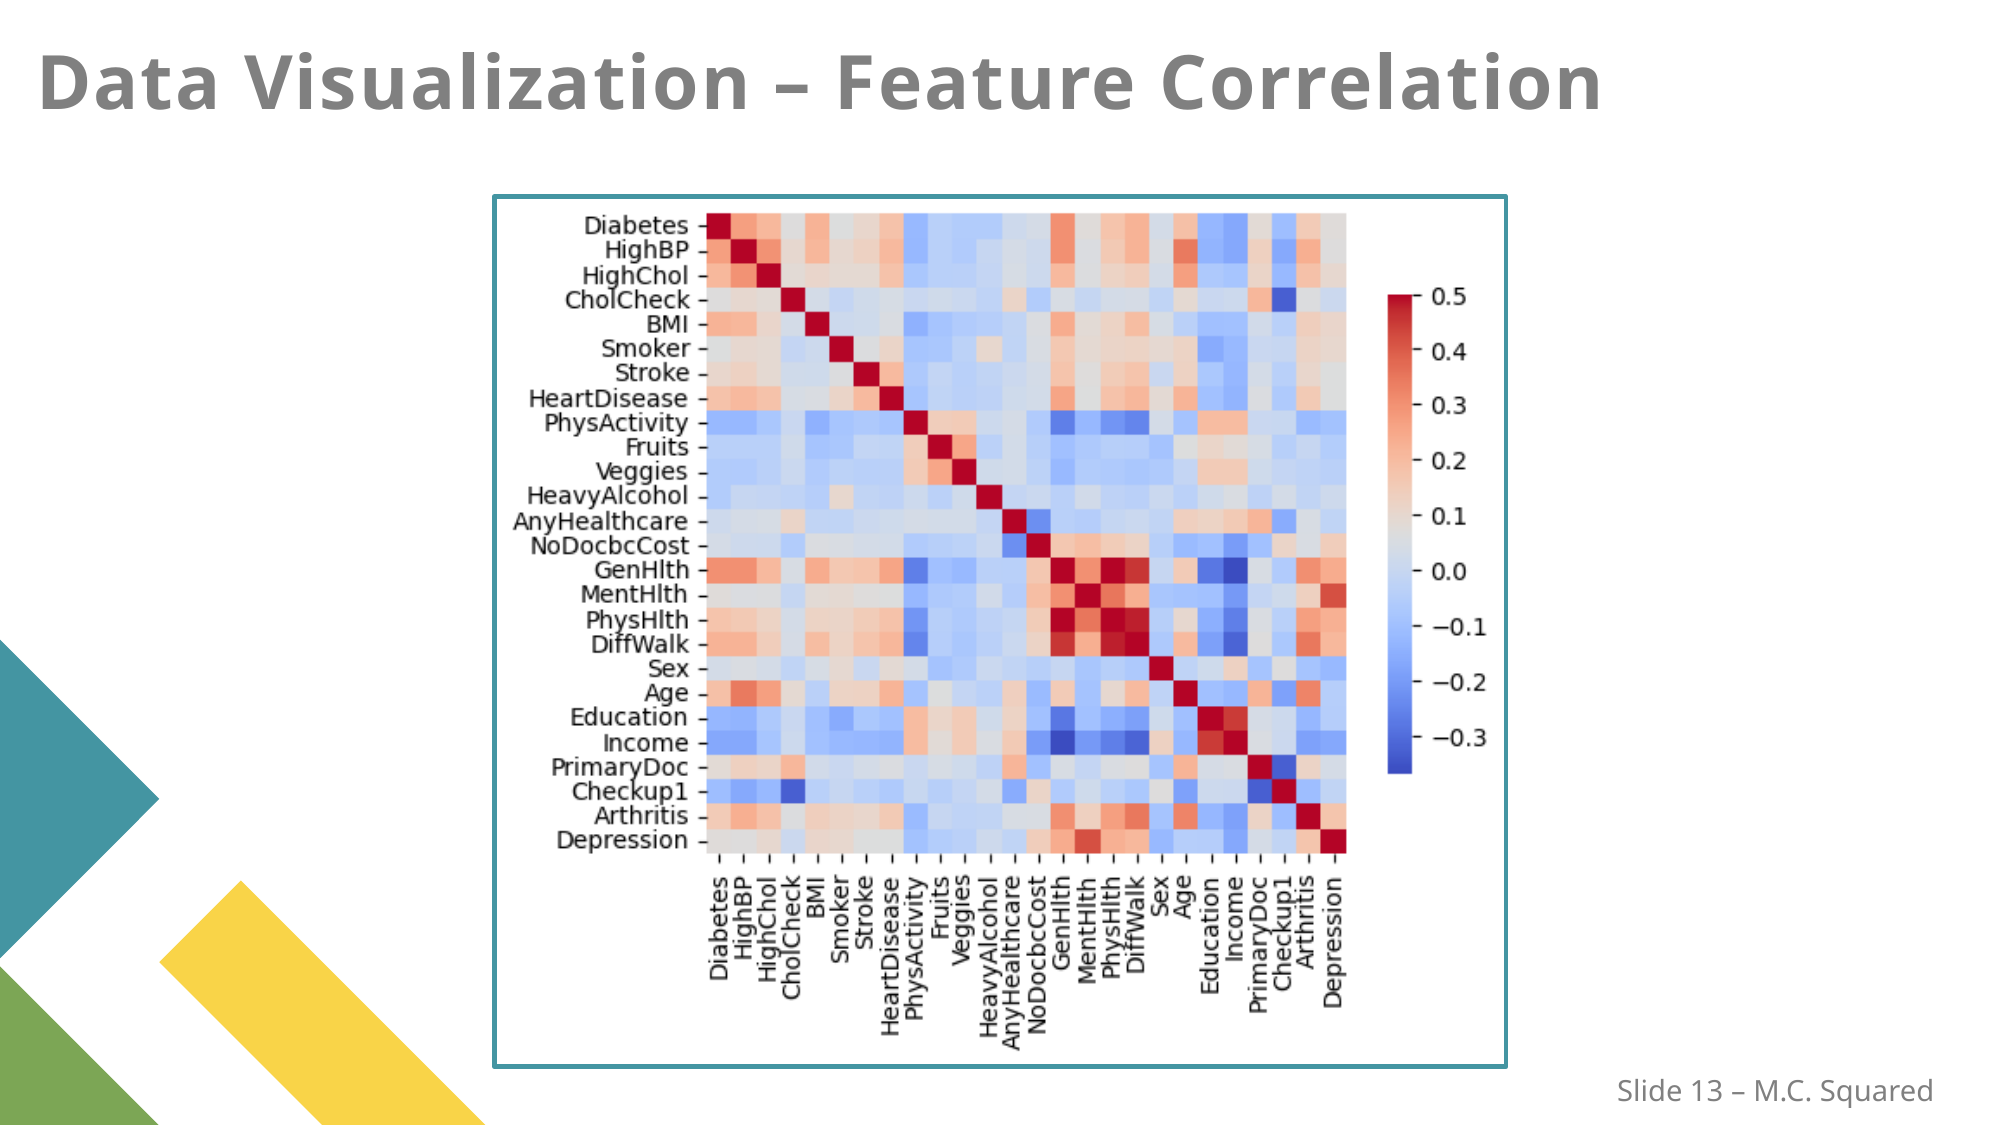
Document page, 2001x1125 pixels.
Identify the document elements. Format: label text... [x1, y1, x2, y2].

title Data Visualization – Feature Correlation [36, 48, 1642, 126]
picture [496, 198, 1504, 1065]
text_box Slide 13 – M.C. Squared [1602, 1064, 2000, 1119]
